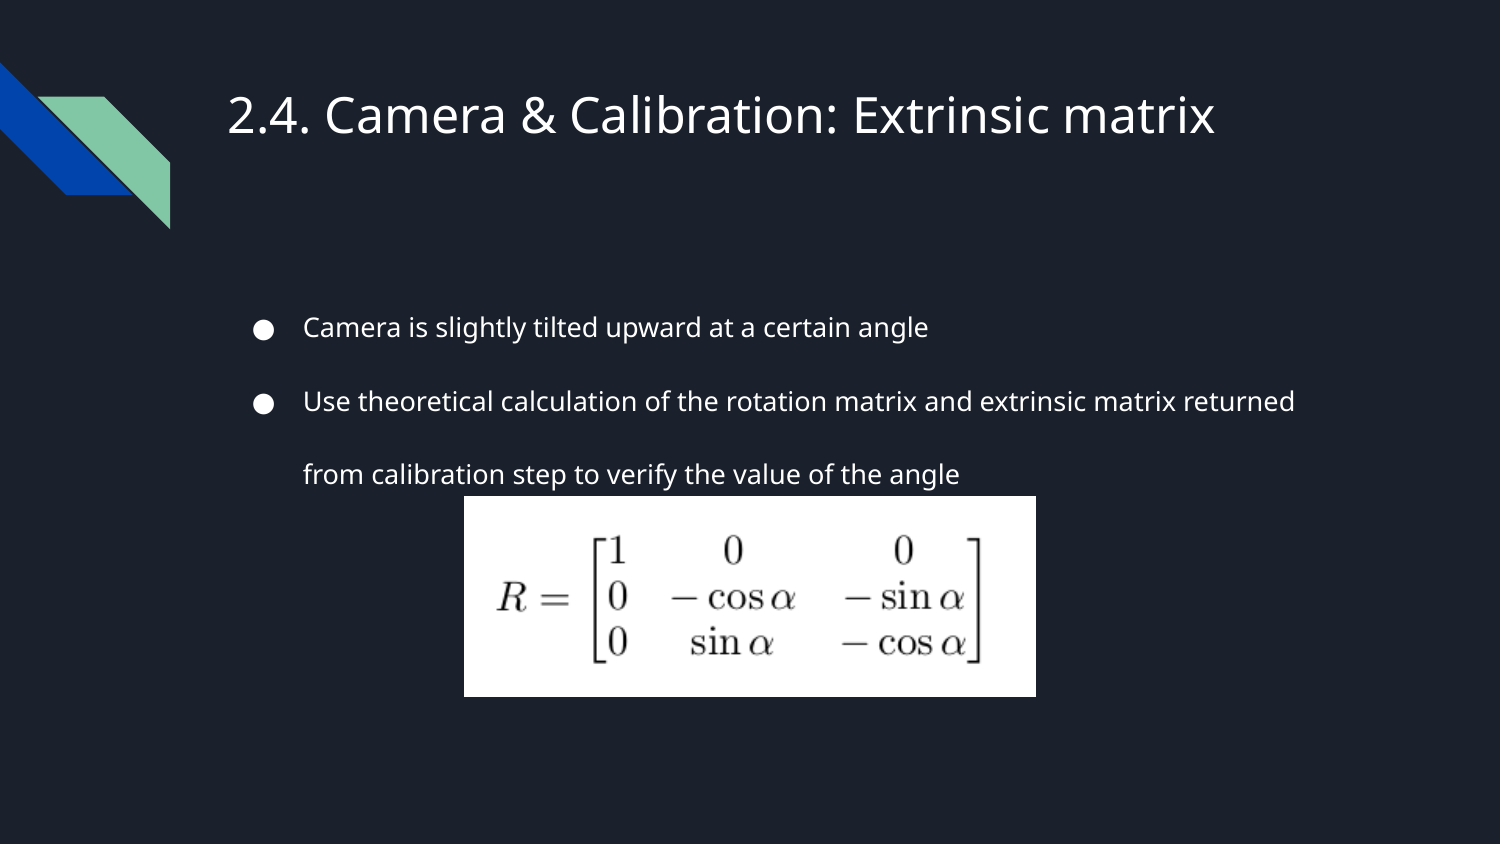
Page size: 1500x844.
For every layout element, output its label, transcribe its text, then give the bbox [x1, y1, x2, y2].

picture [463, 495, 1037, 697]
list Camera is slightly tilted upward at a certain angle Use theoretical calculation of the rotation matrix and extrinsic matrix returned from calibration step to verify the value of the angle [212, 257, 1368, 735]
title 2.4. Camera & Calibration: Extrinsic matrix [212, 64, 1368, 215]
